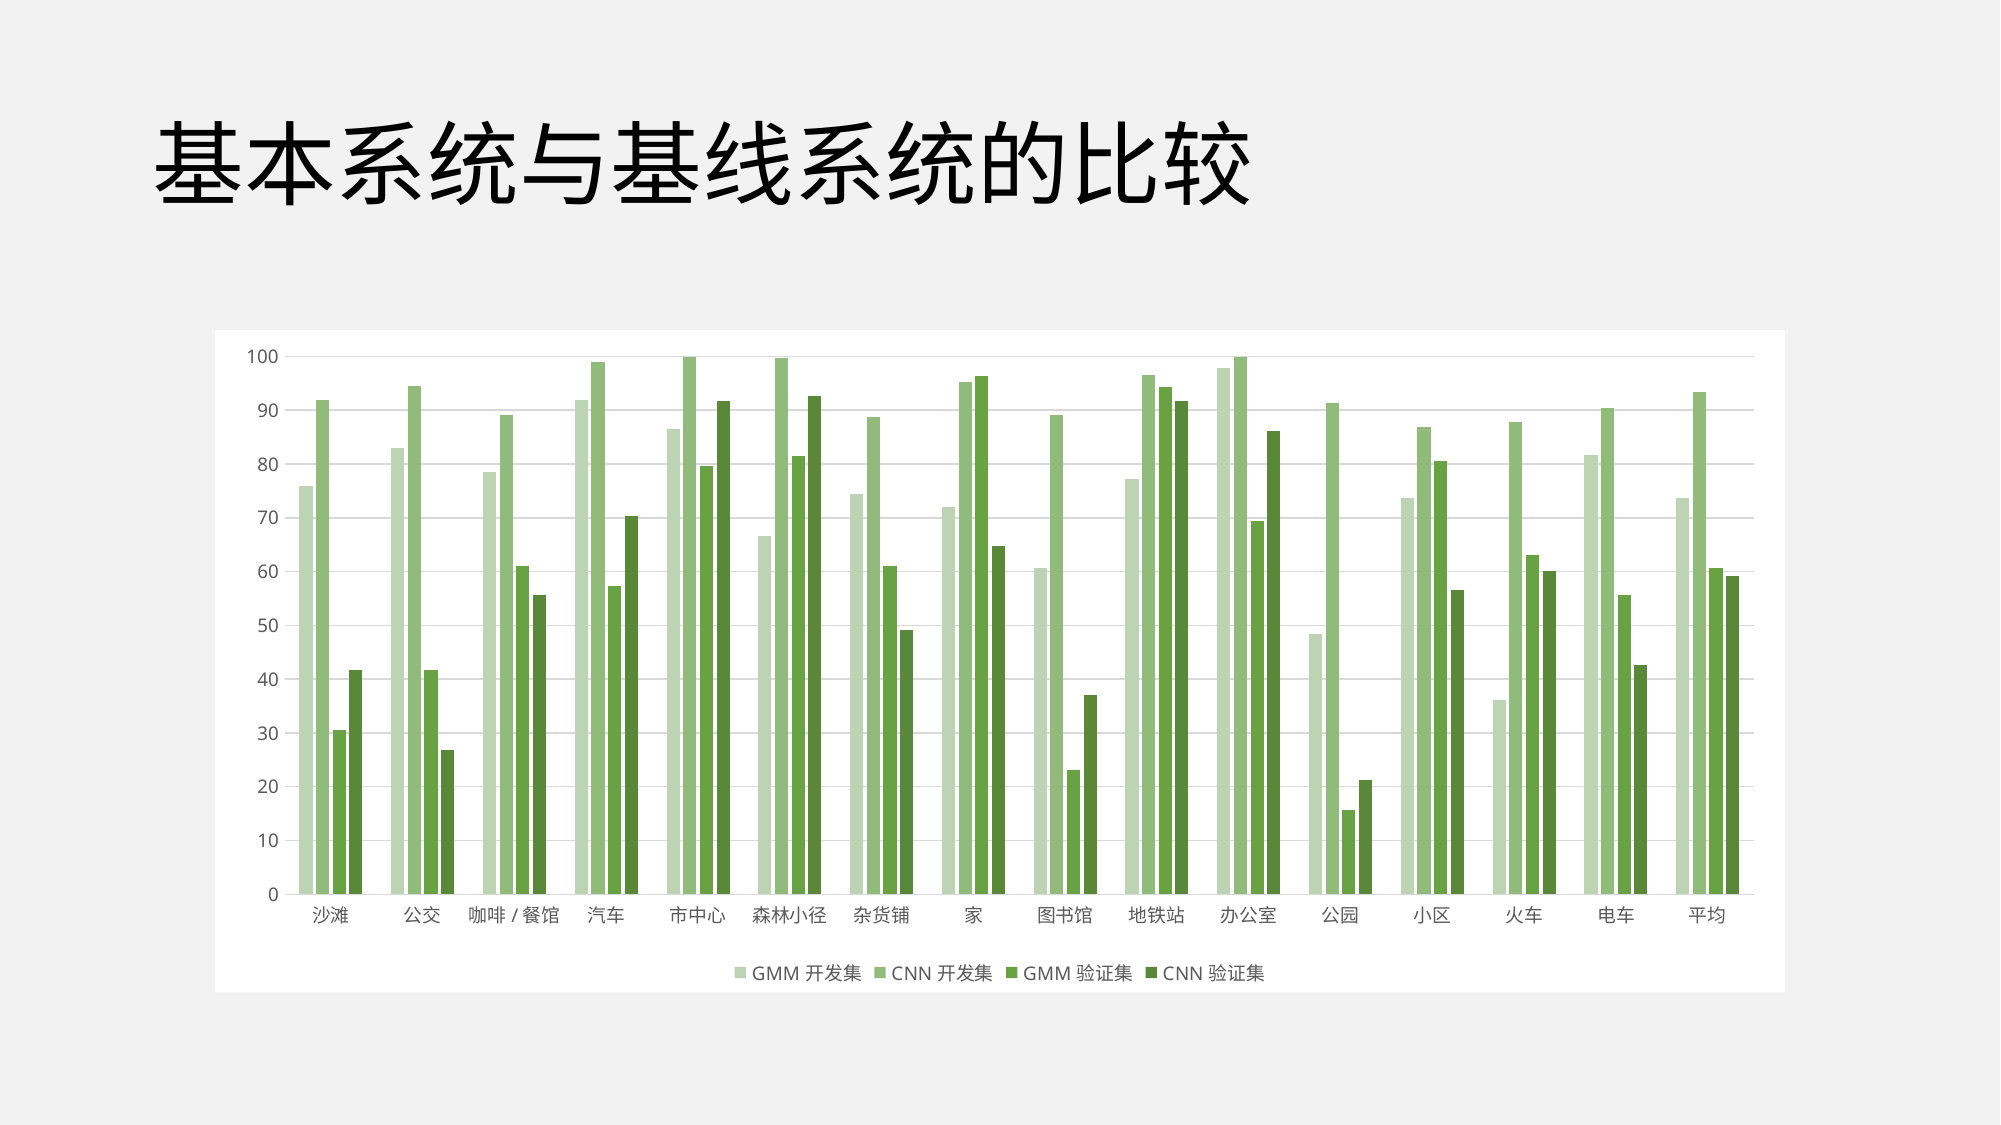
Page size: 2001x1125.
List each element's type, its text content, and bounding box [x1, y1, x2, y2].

title 基本系统与基线系统的比较 [137, 59, 1863, 278]
chart [214, 329, 1785, 993]
